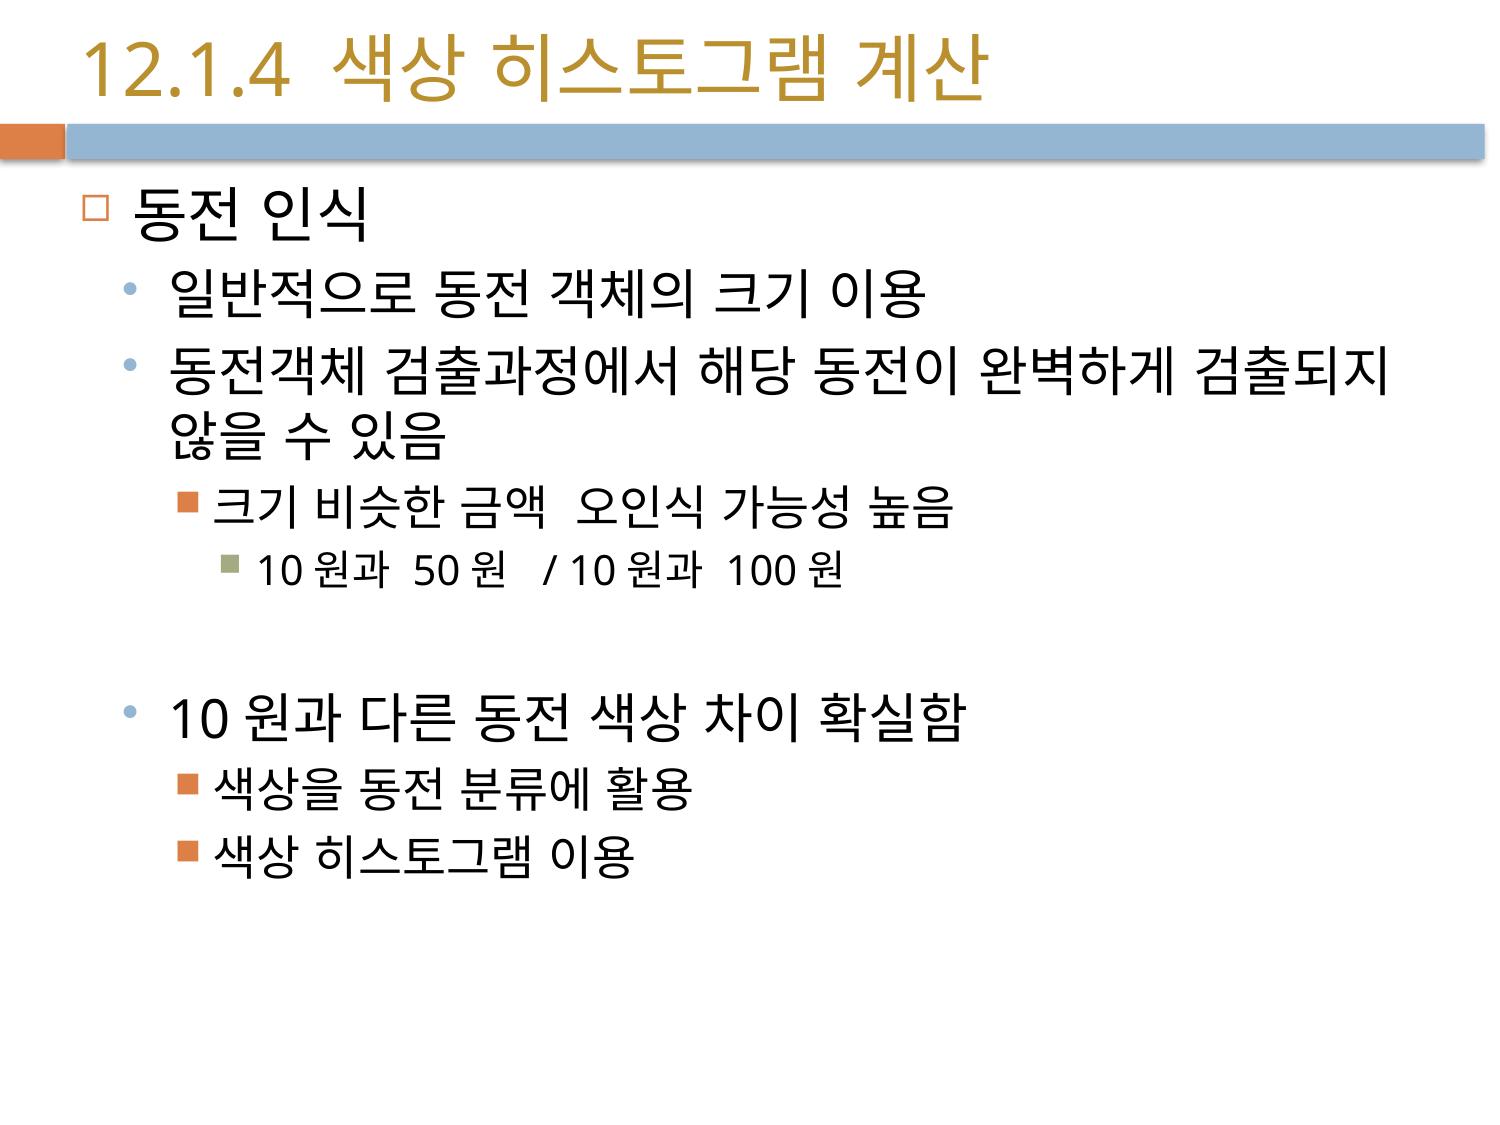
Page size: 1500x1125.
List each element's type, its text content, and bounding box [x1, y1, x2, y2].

title 12.1.4 색상 히스토그램 계산 [64, 7, 1471, 126]
list 동전 인식 일반적으로 동전 객체의 크기 이용 동전객체 검출과정에서 해당 동전이 완벽하게 검출되지 않을 수 있음 크기 비슷한 금액 오인식 가능성 높음 10원과 50원 / 10원과 100원 10원과 다른 동전 색상 차이 확실함 색상을 동전 분류에 활용 색상 히스토그램 이용 [64, 169, 1471, 1056]
